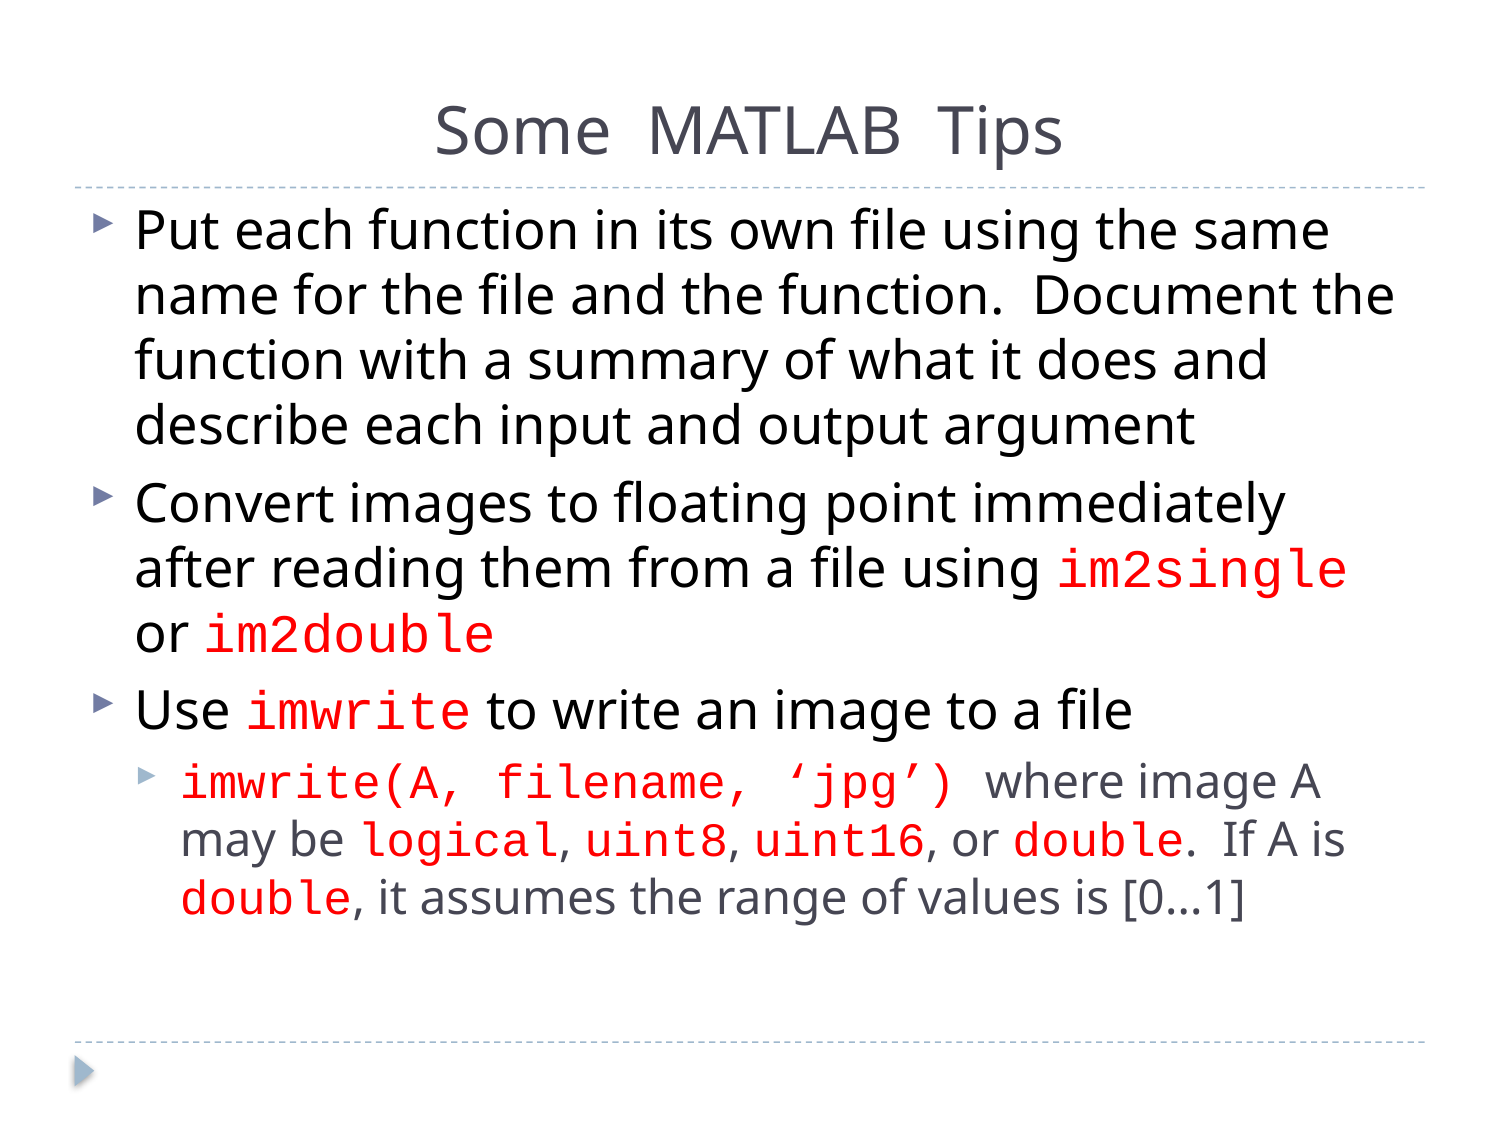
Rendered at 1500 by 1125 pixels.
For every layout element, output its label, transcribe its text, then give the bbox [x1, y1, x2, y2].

list Put each function in its own file using the same name for the file and the function. Document the function with a summary of what it does and describe each input and output argument Convert images to floating point immediately after reading them from a file using im2single or im2double Use imwrite to write an image to a file imwrite(A, filename, ‘jpg’) where image A may be logical, uint8, uint16, or double. If A is double, it assumes the range of values is [0…1] [75, 187, 1425, 1063]
title Some MATLAB Tips [75, 0, 1425, 175]
